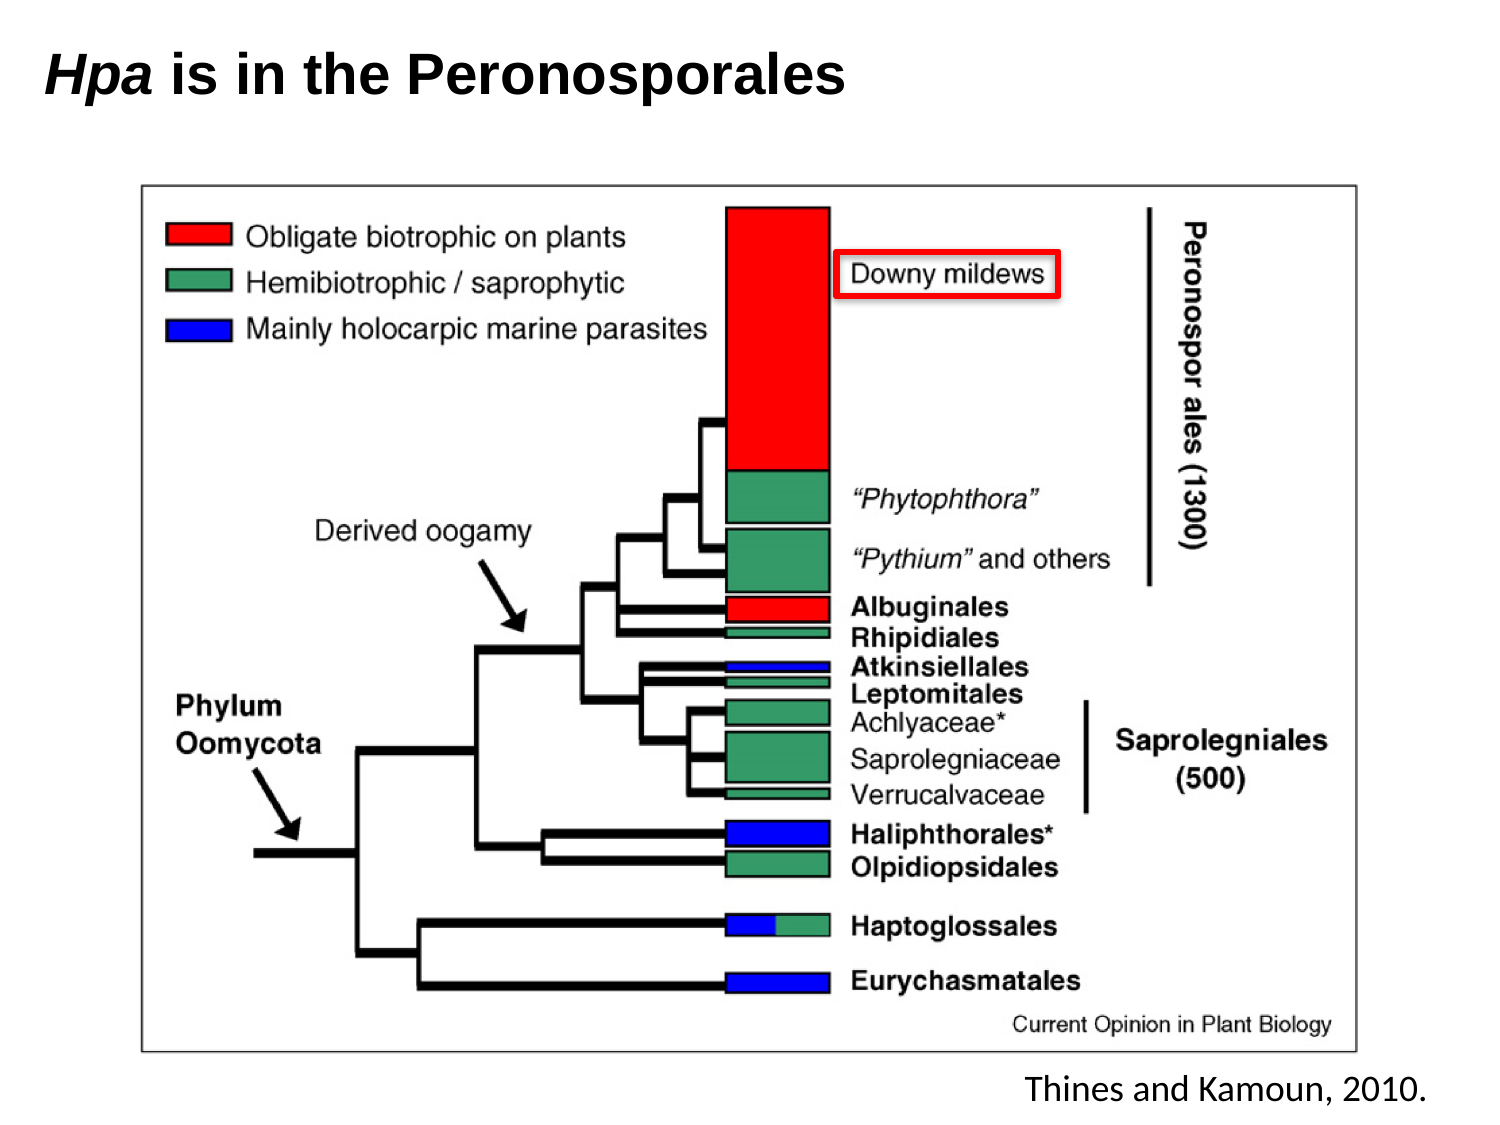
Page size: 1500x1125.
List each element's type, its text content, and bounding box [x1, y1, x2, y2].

text_box Hpa is in the Peronosporales [29, 28, 1373, 114]
picture [131, 173, 1363, 1059]
text_box Thines and Kamoun, 2010. [1009, 1056, 1447, 1117]
